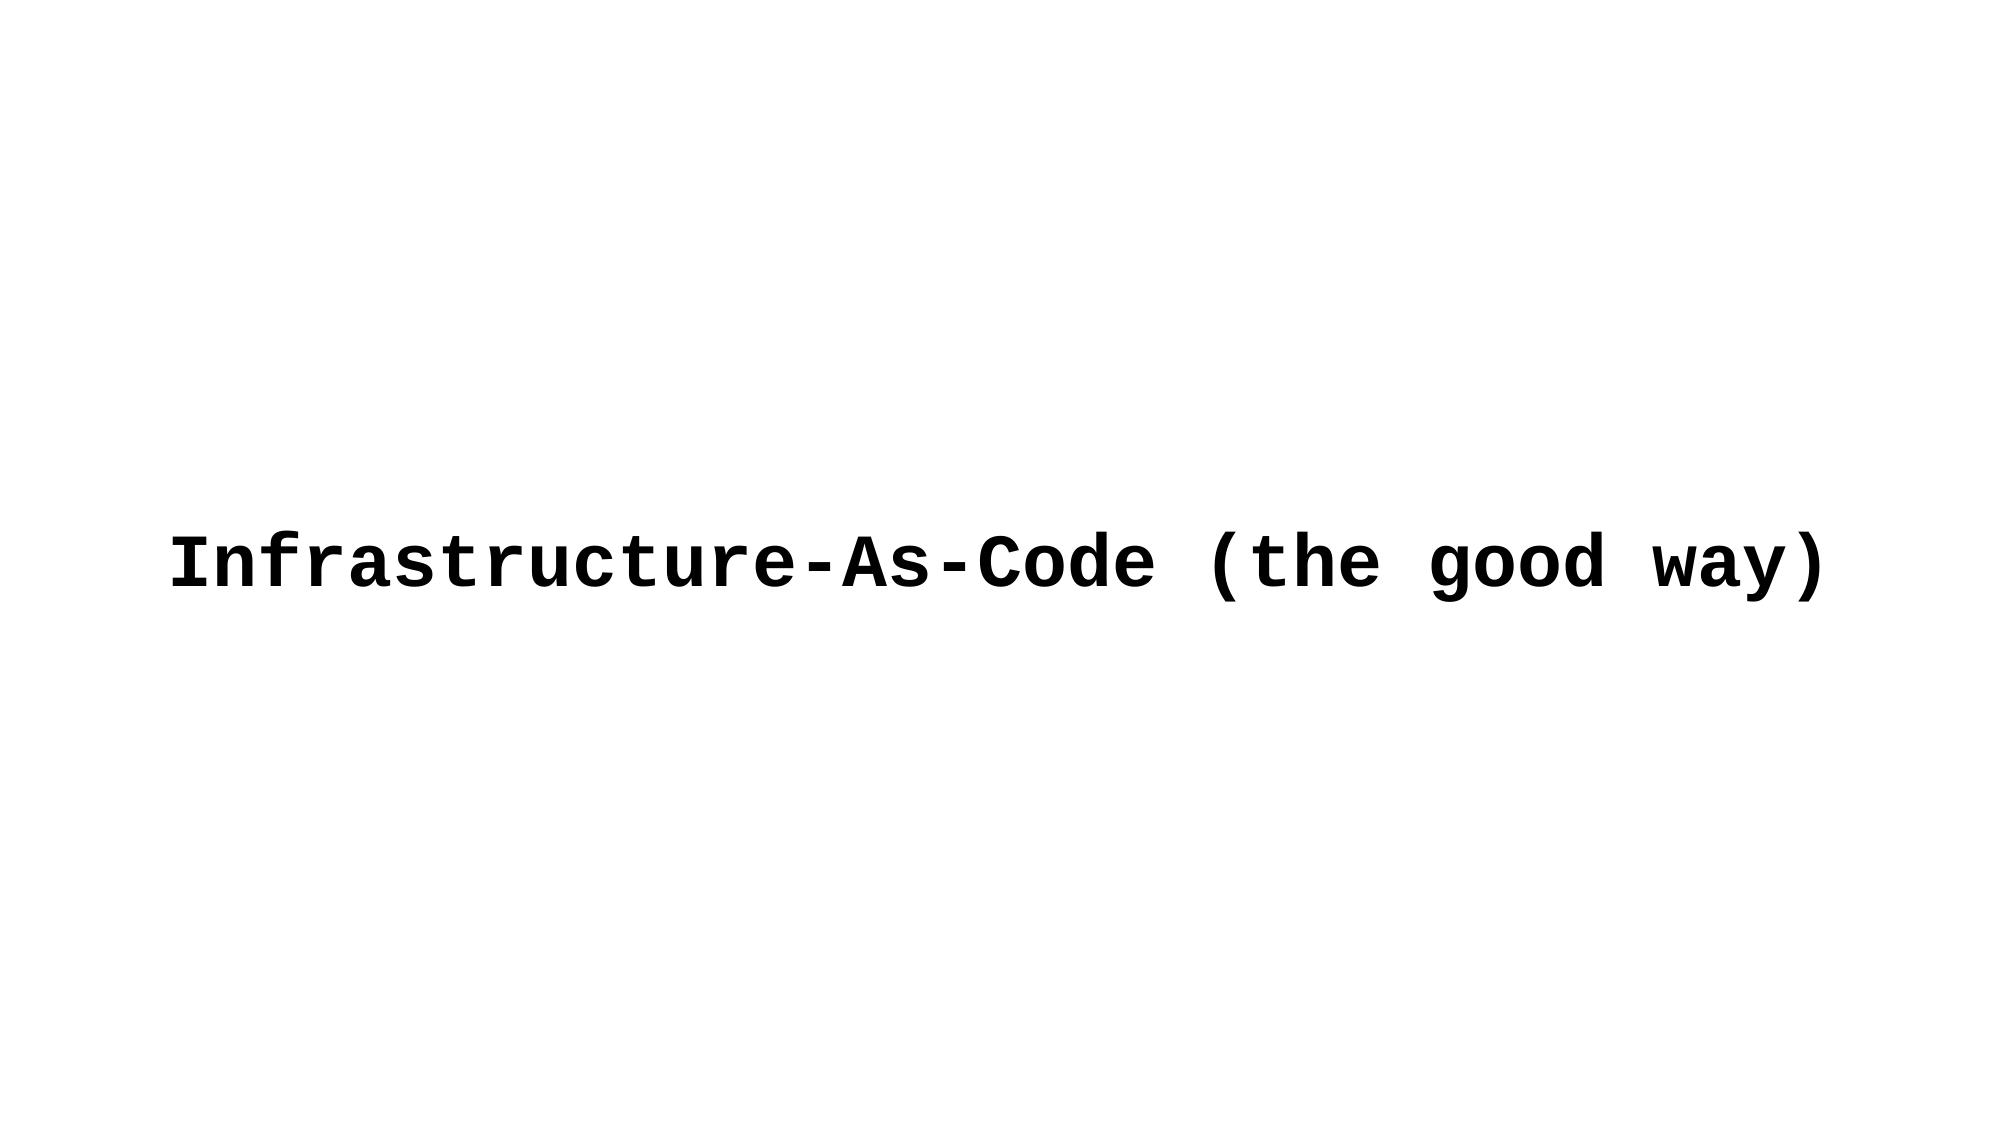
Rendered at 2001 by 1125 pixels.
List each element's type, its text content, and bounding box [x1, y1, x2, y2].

title Infrastructure-As-Code (the good way) [137, 511, 1863, 614]
